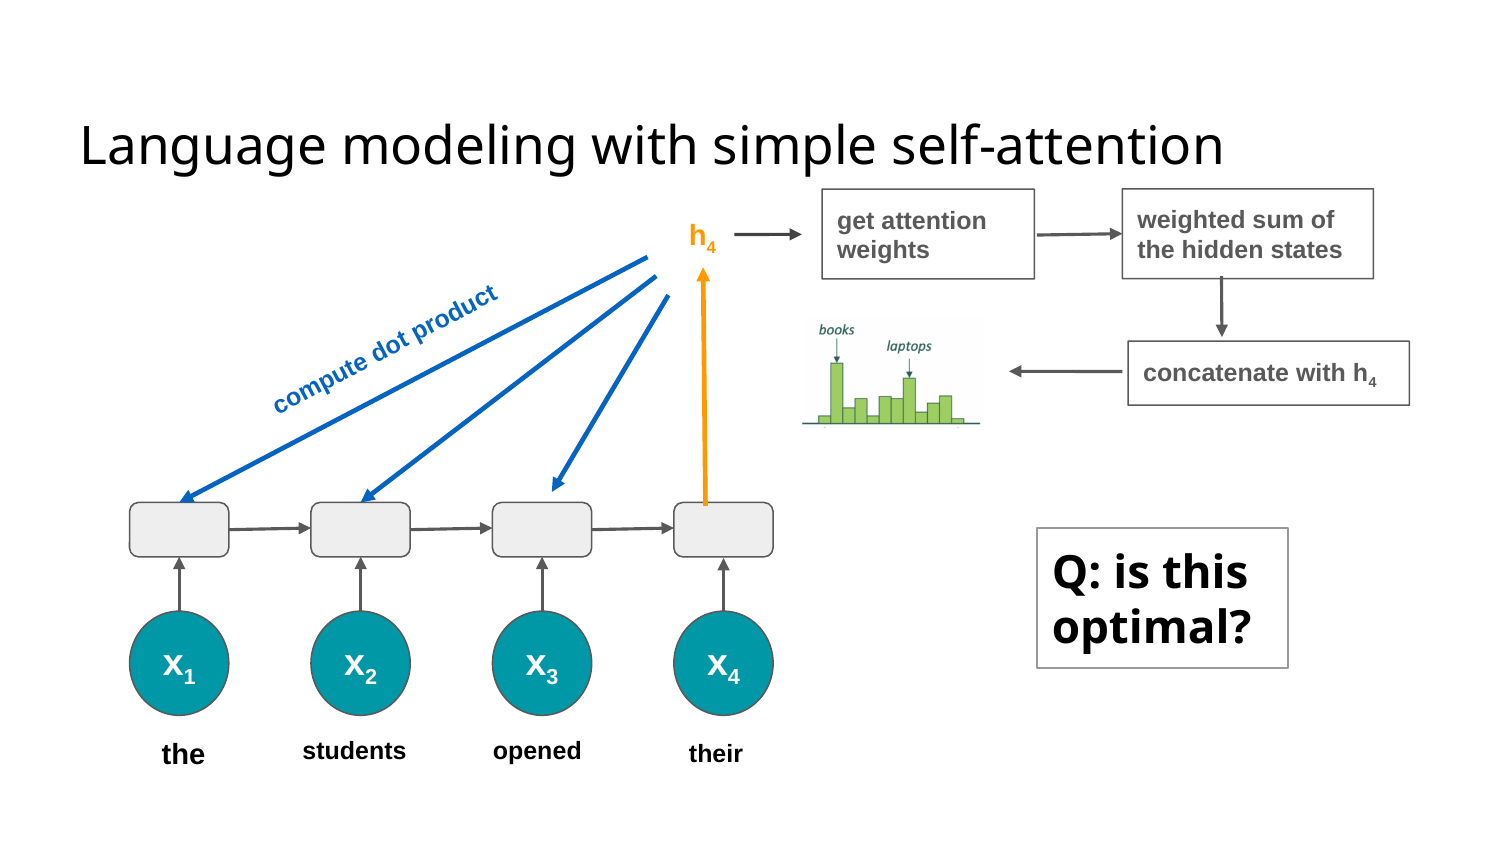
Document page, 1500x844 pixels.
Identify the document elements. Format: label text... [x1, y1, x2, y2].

text_box [492, 511, 592, 557]
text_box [551, 294, 669, 493]
text_box their [673, 722, 798, 783]
text_box get attention weights [822, 189, 1035, 279]
text_box x3 [492, 611, 592, 716]
title Language modeling with simple self-attention [64, 96, 1463, 191]
text_box the [146, 720, 246, 785]
text_box [310, 510, 411, 557]
text_box Q: is this optimal? [1036, 528, 1288, 668]
text_box [673, 502, 774, 557]
text_box weighted sum of the hidden states [1122, 188, 1374, 279]
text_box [702, 267, 706, 506]
text_box concatenate with h4 [1128, 341, 1410, 406]
text_box x2 [310, 611, 411, 716]
text_box x4 [673, 611, 774, 716]
text_box opened [477, 720, 627, 780]
text_box x1 [129, 611, 229, 716]
text_box [129, 502, 229, 557]
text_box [360, 275, 657, 503]
text_box students [287, 720, 437, 780]
text_box h4 [673, 201, 735, 272]
picture [801, 315, 983, 428]
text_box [178, 256, 648, 503]
